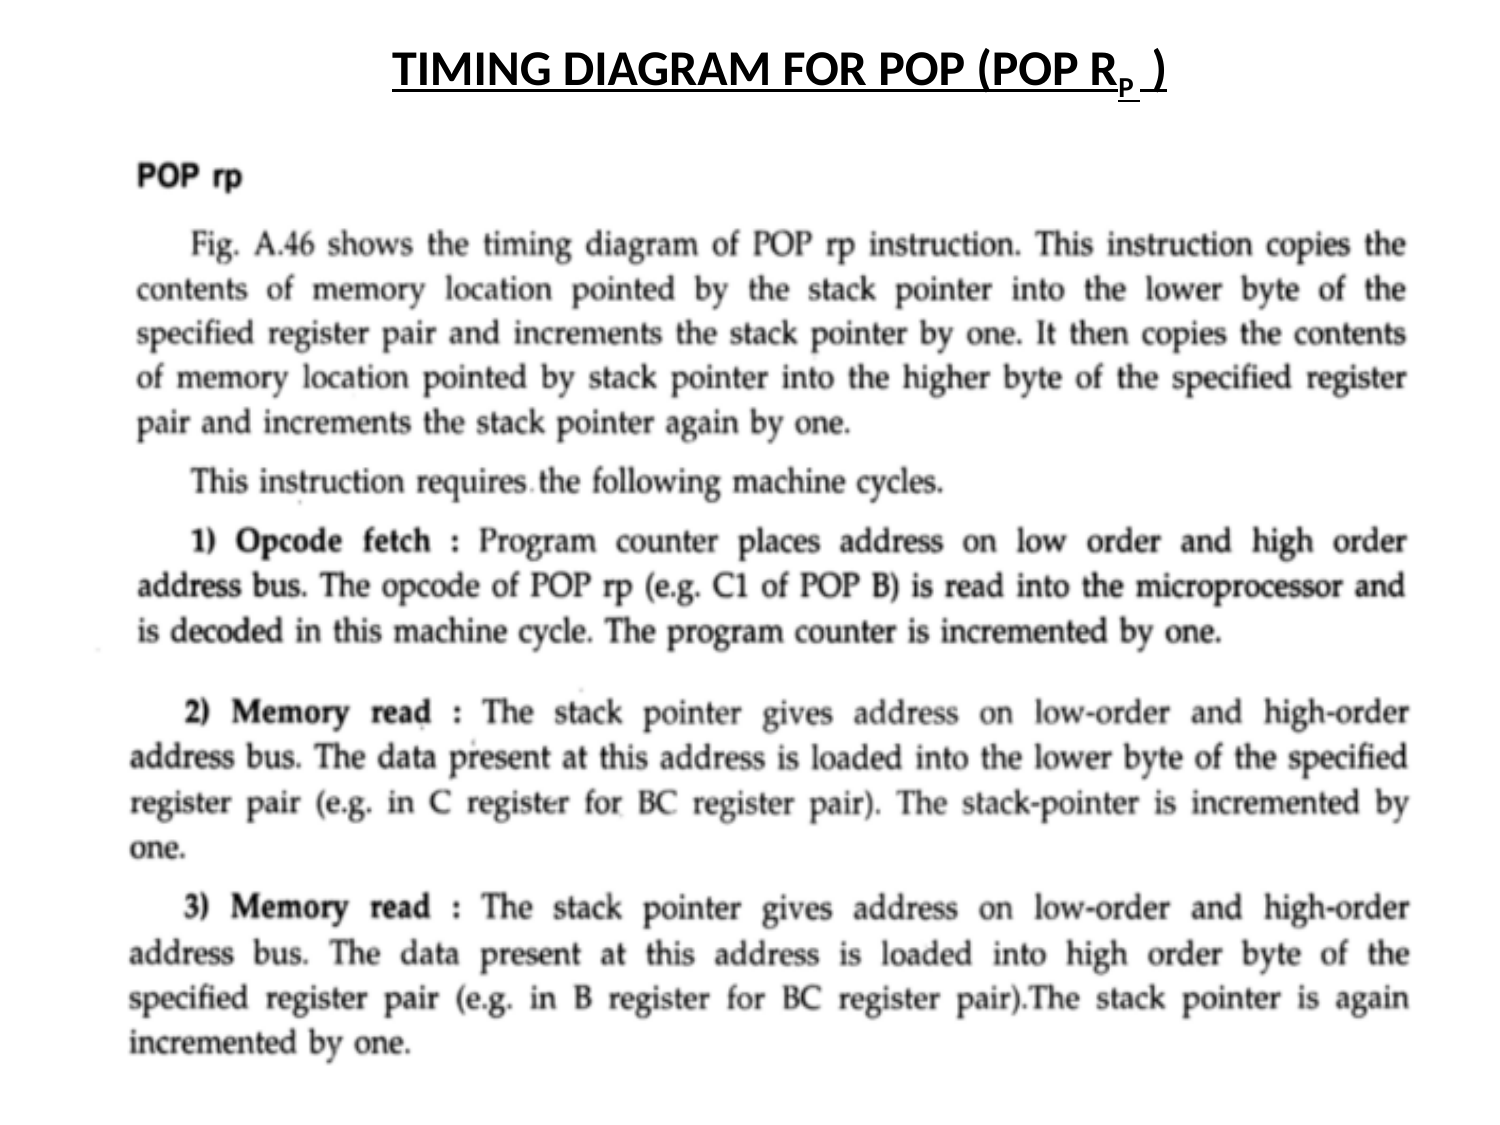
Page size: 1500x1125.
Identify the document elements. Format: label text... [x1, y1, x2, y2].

text_box TIMING DIAGRAM FOR POP (POP RP ) [156, 28, 1404, 130]
picture [66, 131, 1434, 1068]
